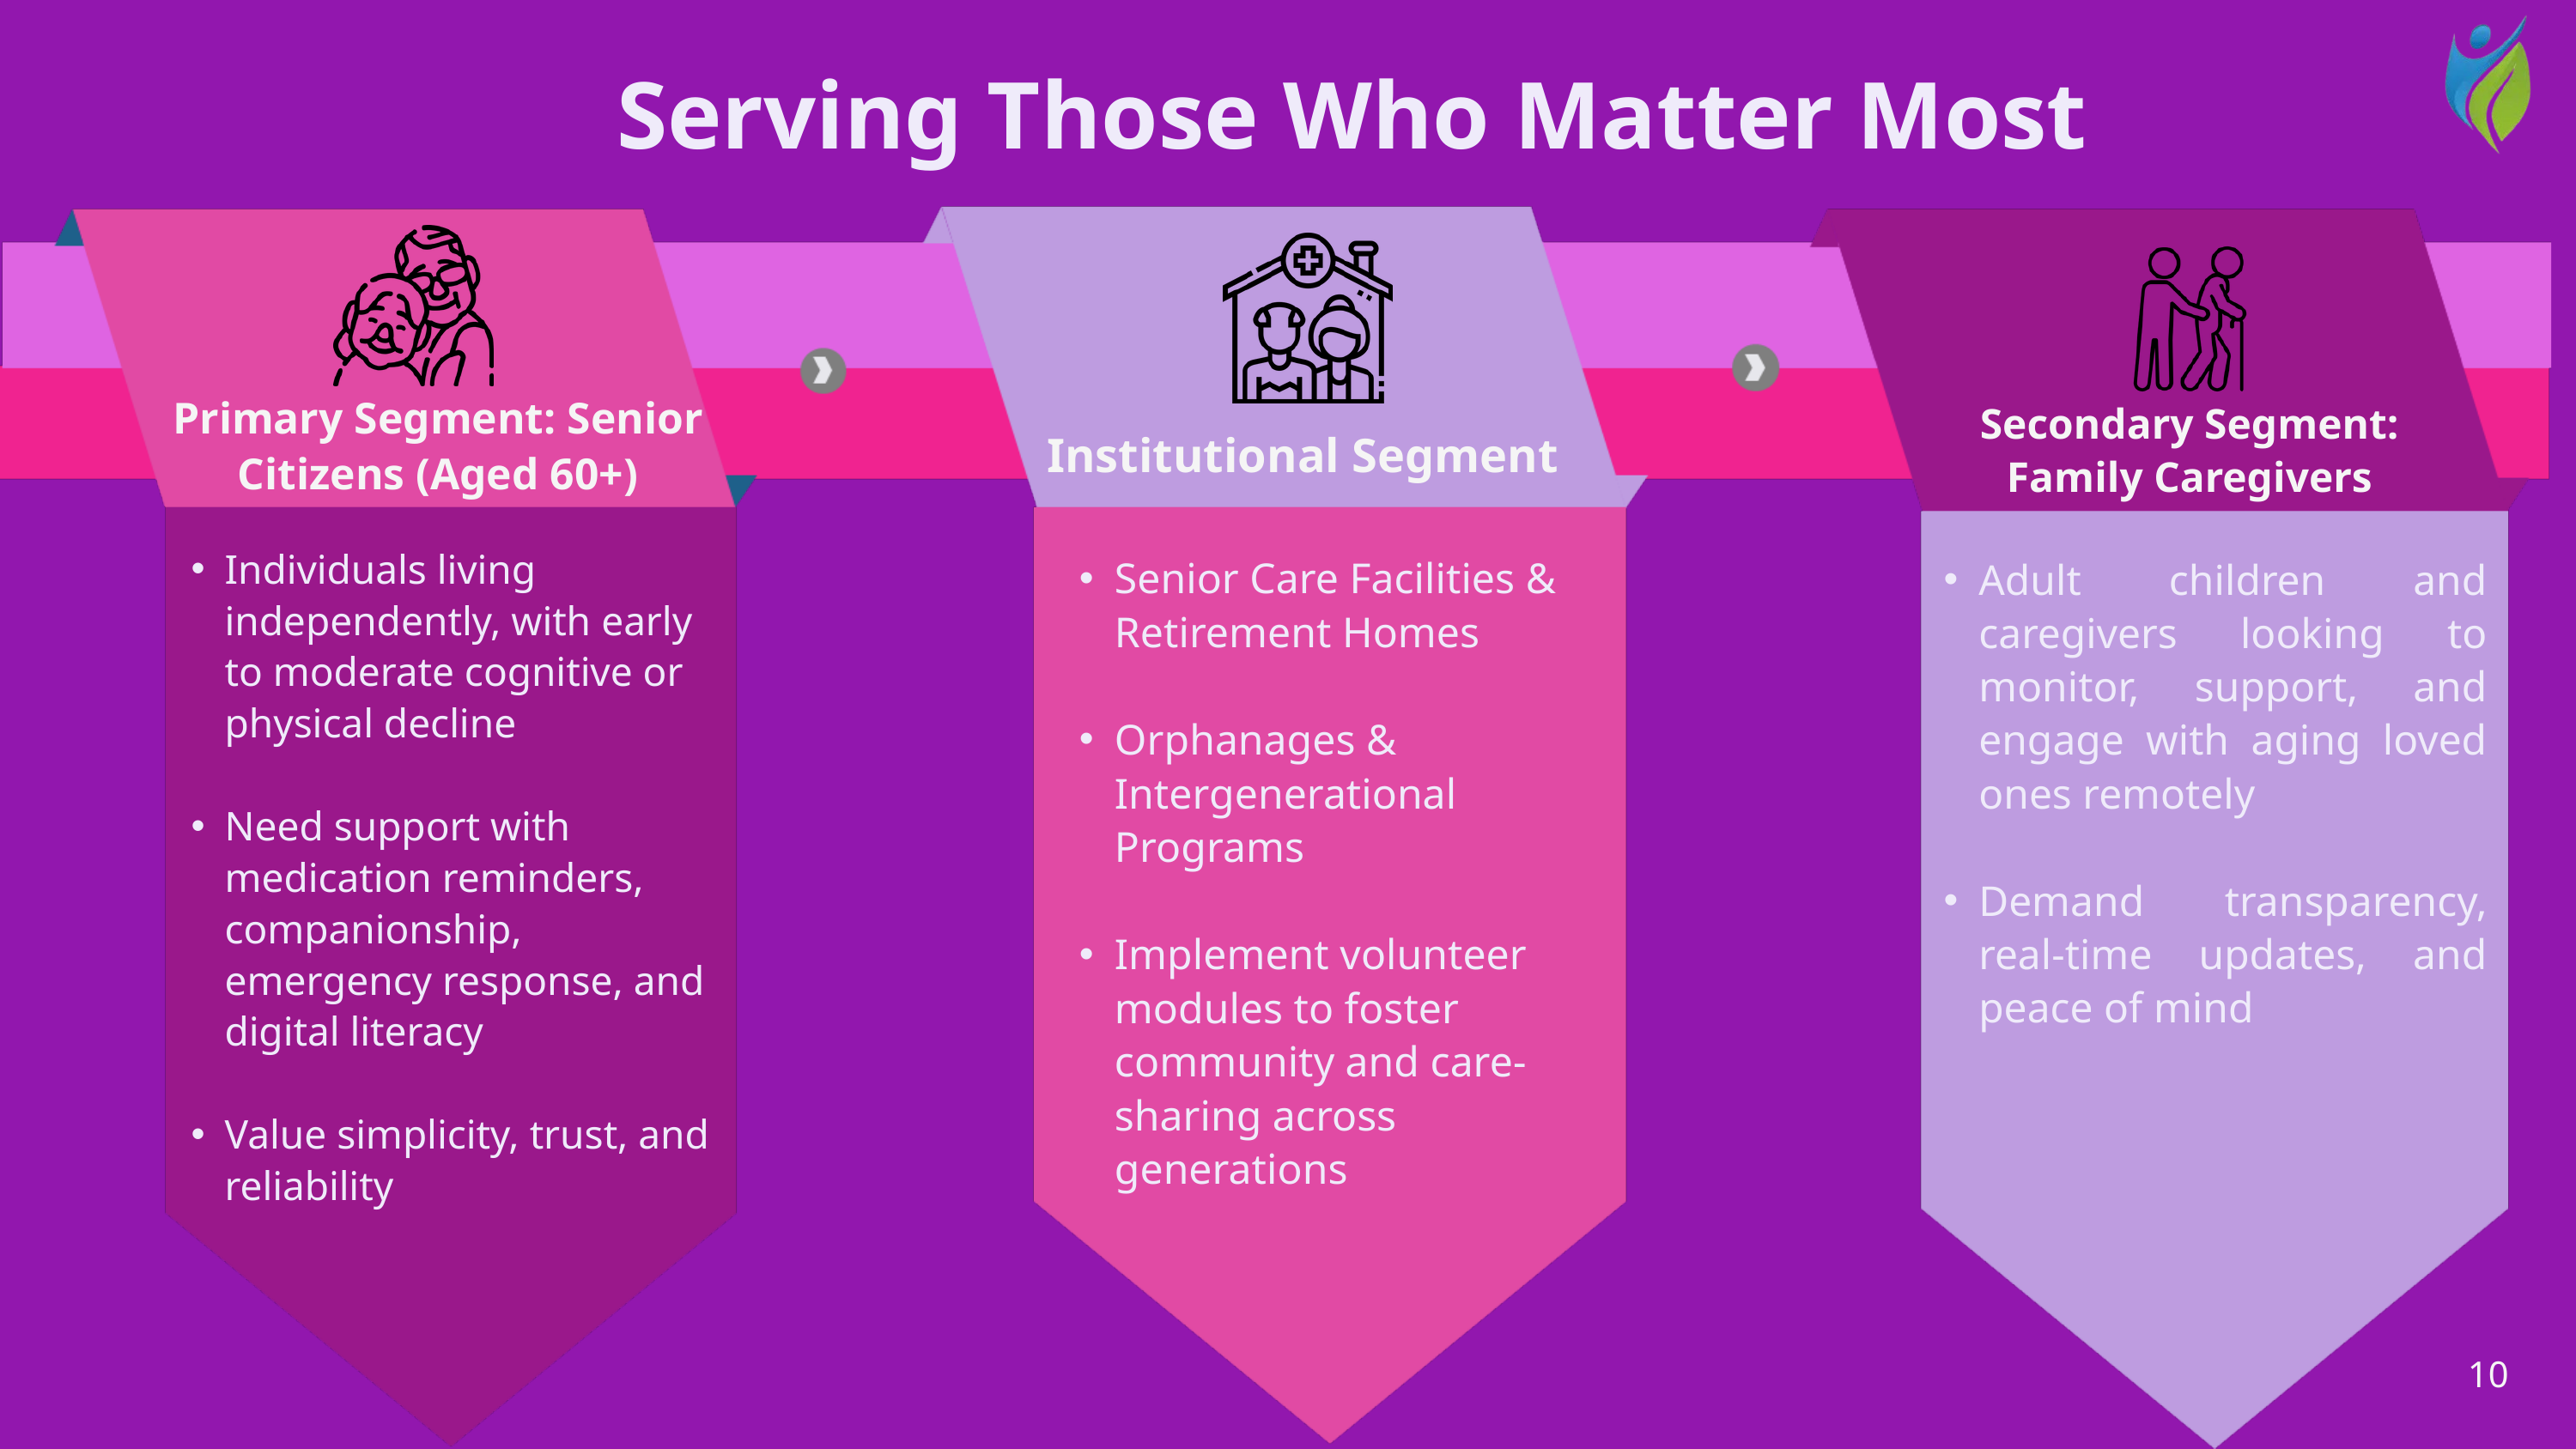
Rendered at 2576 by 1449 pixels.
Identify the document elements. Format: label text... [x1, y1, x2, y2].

text_box [1223, 233, 1393, 403]
text_box Primary Segment: Senior Citizens (Aged 60+) [169, 386, 707, 498]
text_box Secondary Segment: Family Caregivers [1908, 393, 2471, 501]
text_box Institutional Segment [1022, 421, 1584, 482]
text_box [2112, 241, 2267, 393]
text_box Senior Care Facilities & Retirement Homes Orphanages & Intergenerational Programs Implement volunteer modules to foster community and care-sharing across generations [1044, 548, 1607, 1246]
text_box 10 [2413, 1348, 2509, 1395]
text_box [0, 55, 2552, 1449]
text_box Adult children and caregivers looking to monitor, support, and engage with aging loved ones remotely Demand transparency, real-time updates, and peace of mind [1908, 549, 2488, 1085]
text_box Serving Those Who Matter Most [592, 47, 2113, 168]
text_box [2376, 0, 2576, 165]
text_box [333, 225, 494, 386]
text_box Individuals living independently, with early to moderate cognitive or physical decline Need support with medication reminders, companionship, emergency response, and digital literacy Value simplicity, trust, and reliability [157, 540, 725, 1260]
